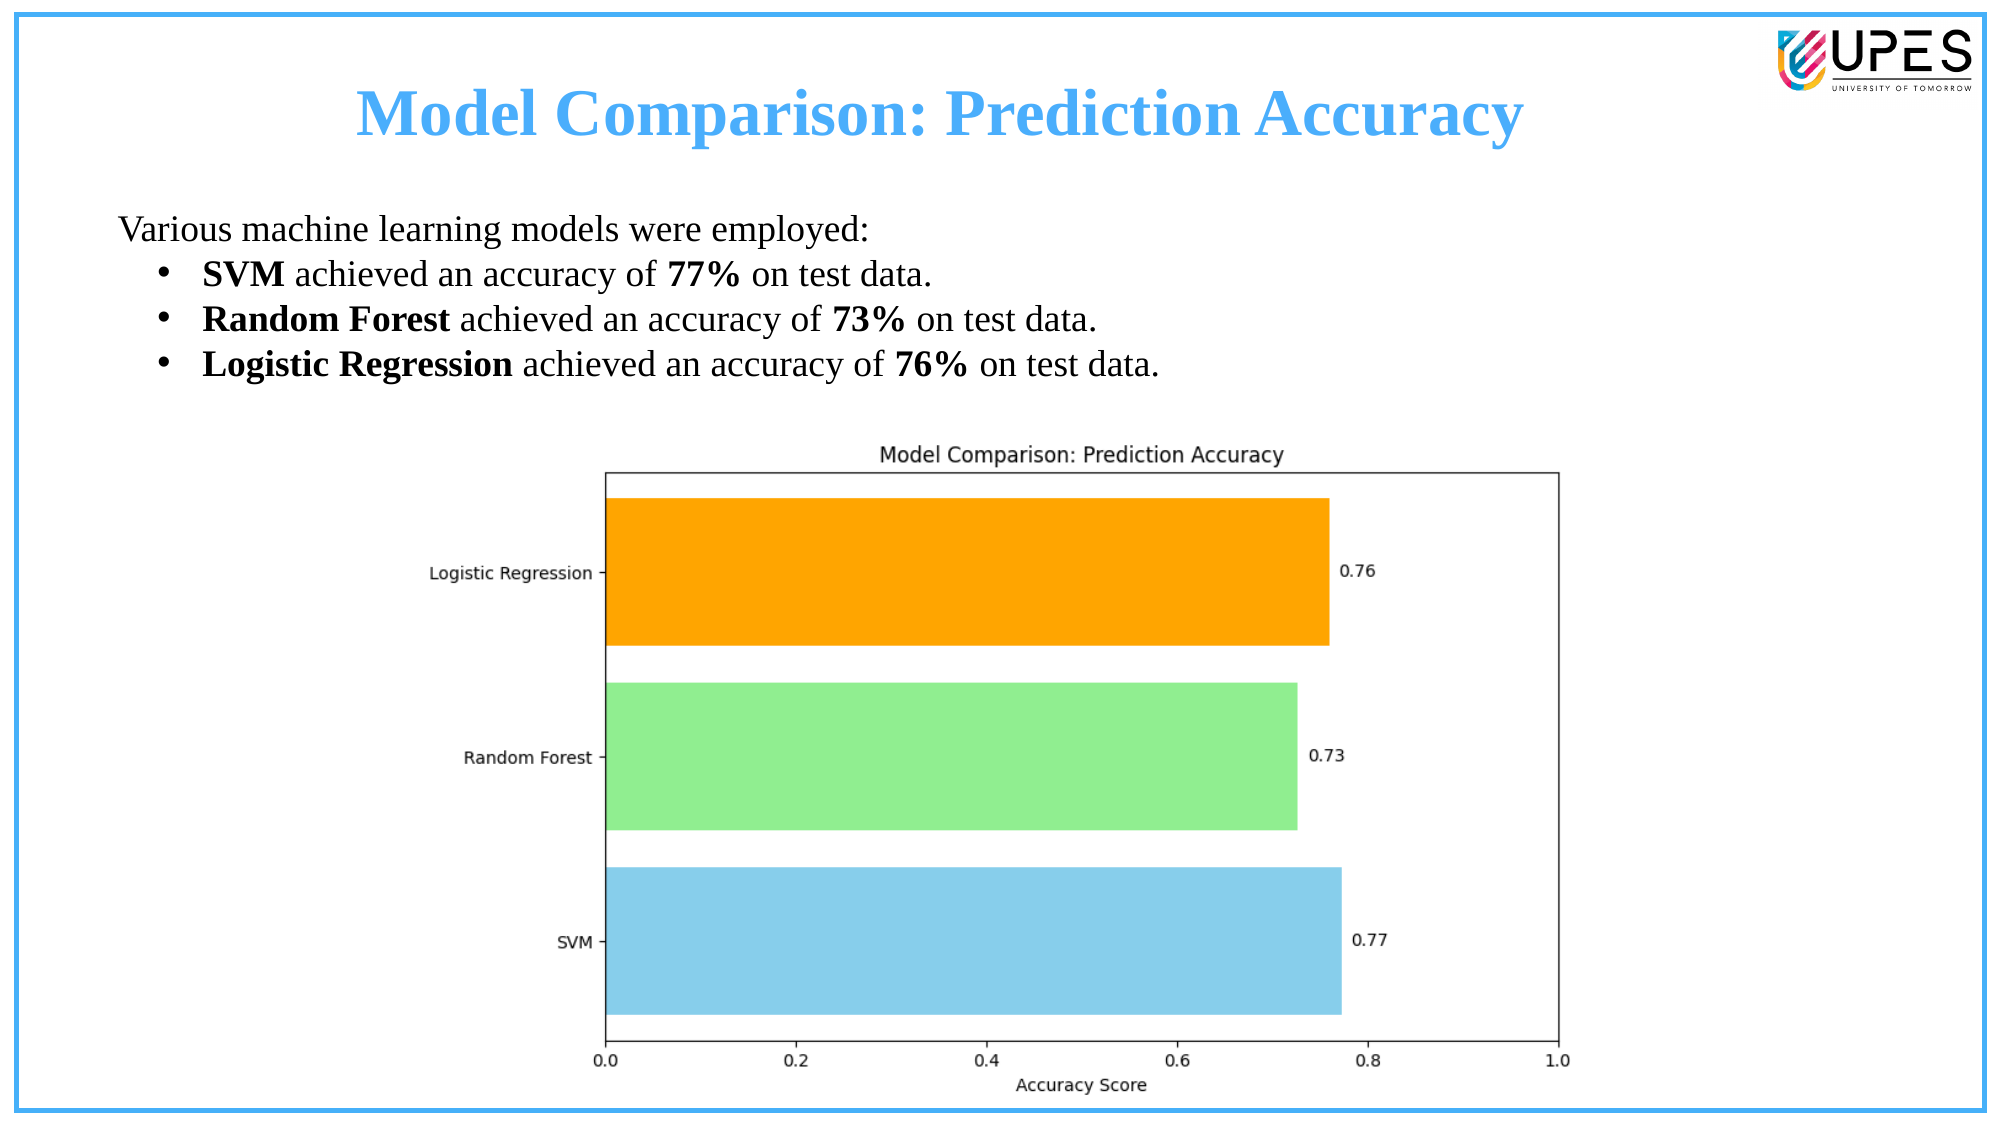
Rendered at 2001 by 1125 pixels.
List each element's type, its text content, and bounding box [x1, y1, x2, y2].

title Model Comparison: Prediction Accuracy [341, 53, 1659, 158]
picture [1758, 20, 1978, 110]
text_box Various machine learning models were employed: SVM achieved an accuracy of 77% on test data. Random Forest achieved an accuracy of 73% on test data. Logistic Regression achieved an accuracy of 76% on test data. [102, 197, 1210, 392]
picture [417, 433, 1583, 1106]
